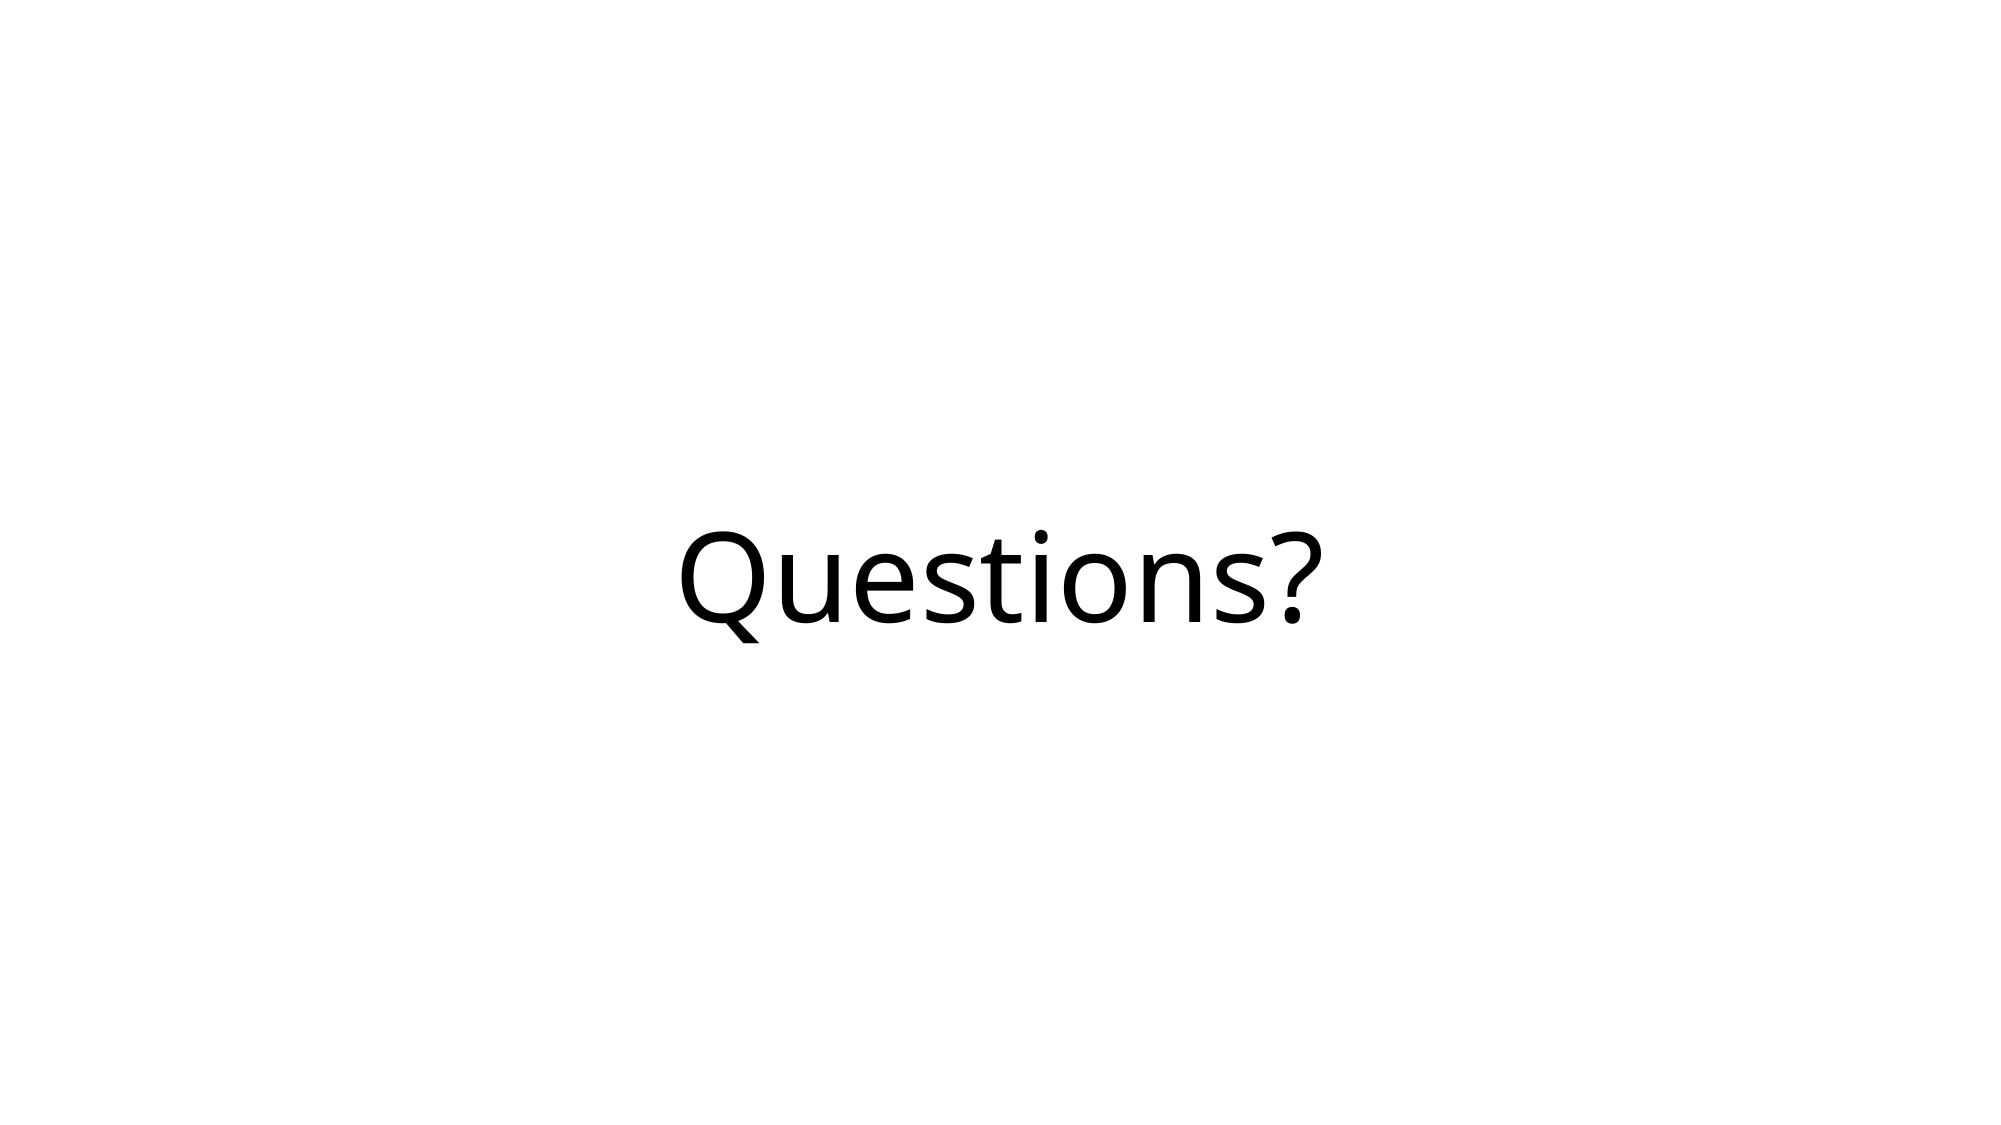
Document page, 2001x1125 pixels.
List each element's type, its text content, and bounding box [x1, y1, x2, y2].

title Questions? [249, 411, 1750, 658]
